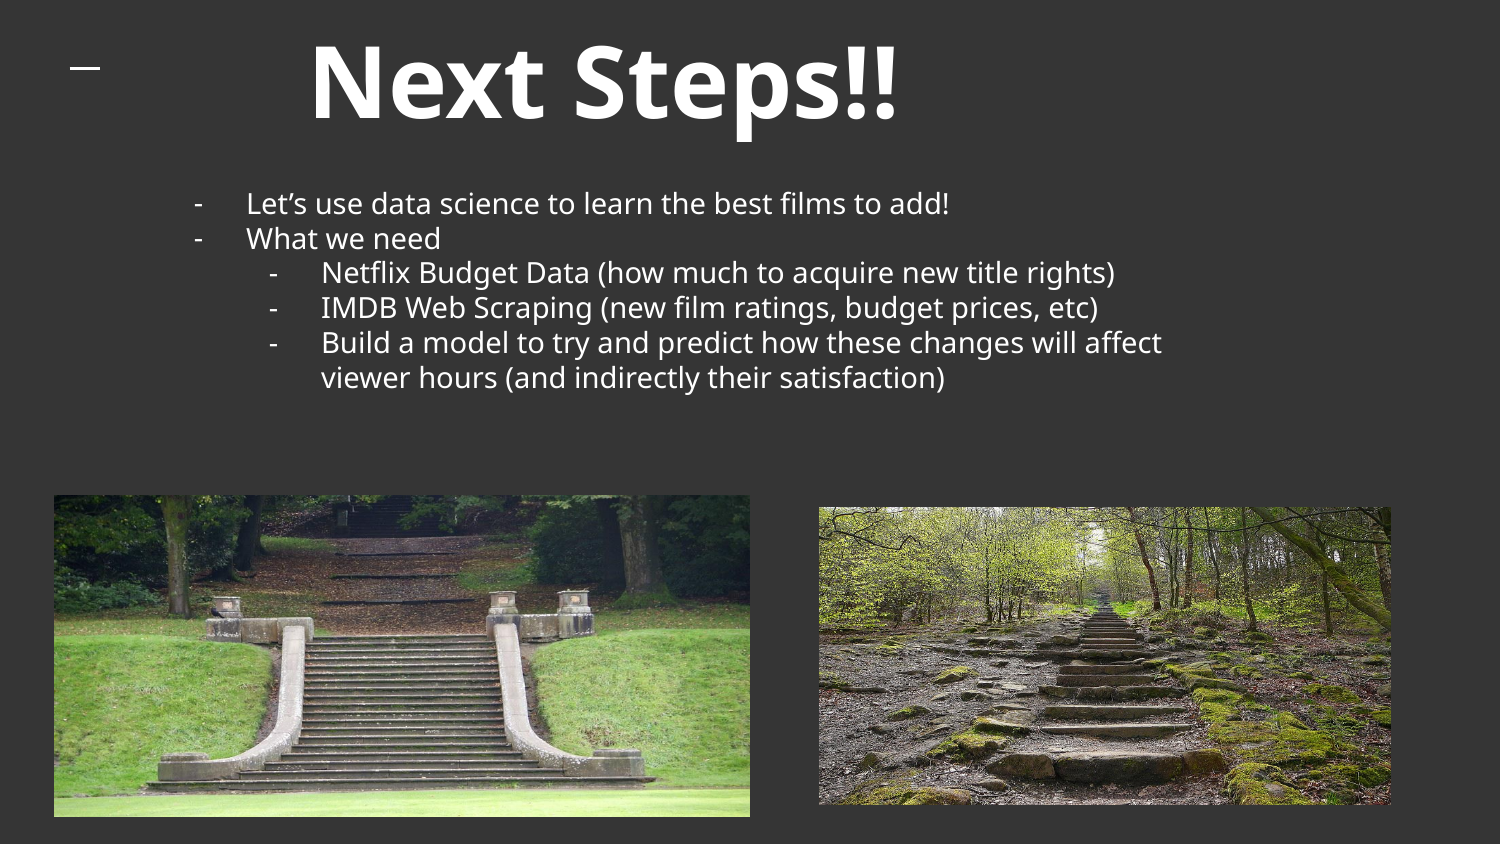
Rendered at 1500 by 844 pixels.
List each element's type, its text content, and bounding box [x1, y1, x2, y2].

picture [54, 495, 751, 818]
text_box Let’s use data science to learn the best films to add! What we need Netflix Budget Data (how much to acquire new title rights) IMDB Web Scraping (new film ratings, budget prices, etc) Build a model to try and predict how these changes will affect viewer hours (and indirectly their satisfaction) [156, 169, 1269, 410]
picture [819, 507, 1391, 806]
title Next Steps!! [292, 9, 1208, 148]
